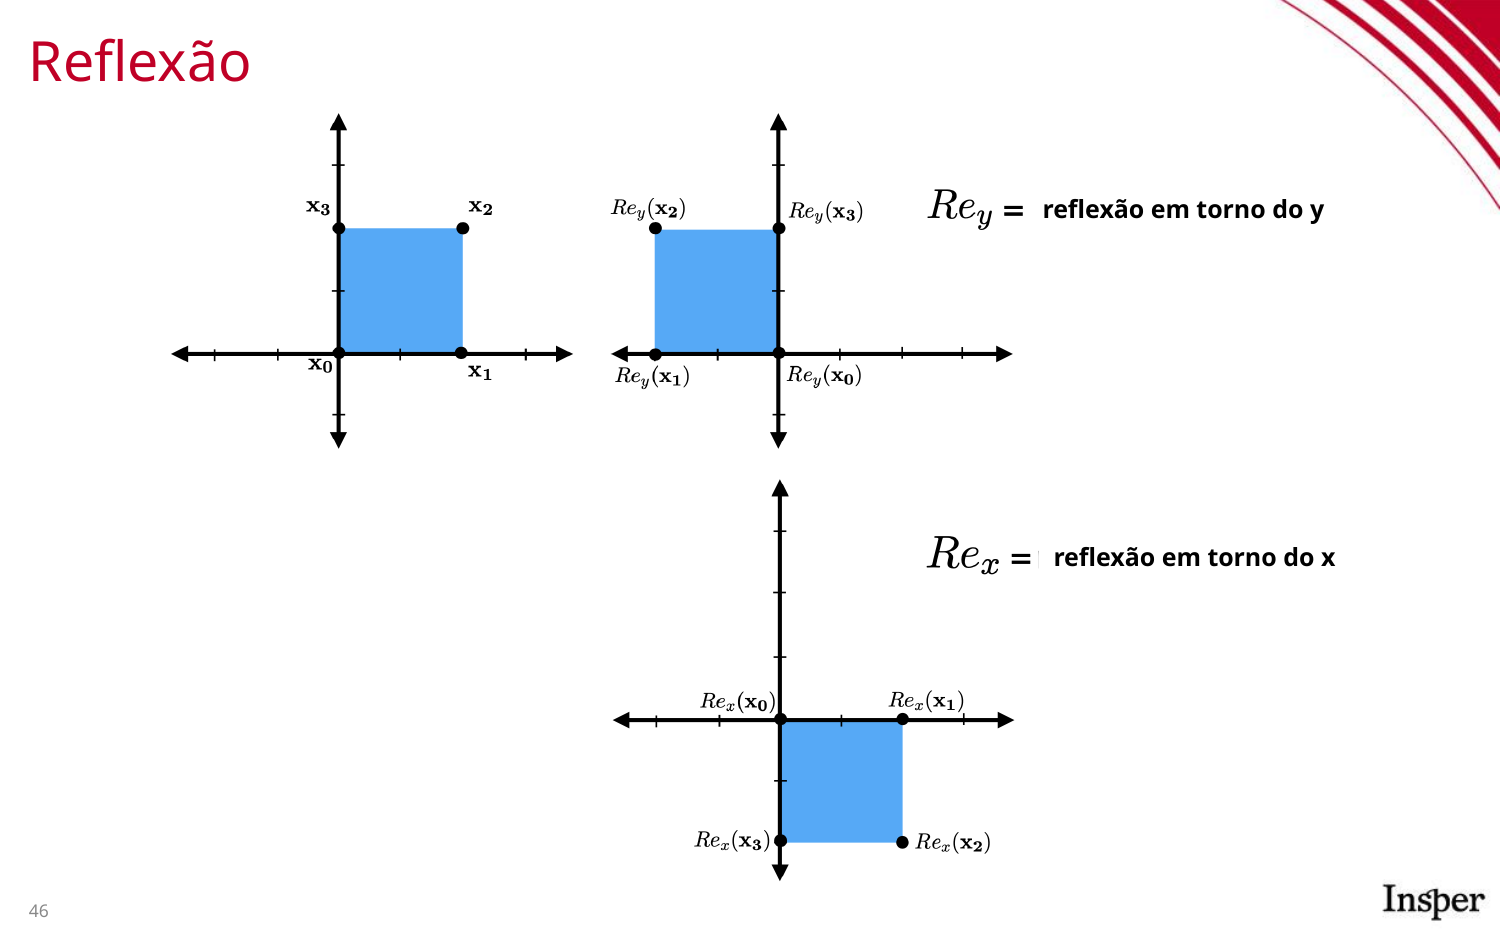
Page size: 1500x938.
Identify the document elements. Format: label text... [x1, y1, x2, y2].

text_box reflexão em torno do x [1278, 534, 1460, 592]
slide_number 46 [0, 887, 78, 938]
picture [163, 0, 1500, 938]
list reflexão em torno do y [1278, 185, 1449, 243]
title Reflexão [13, 18, 1397, 104]
